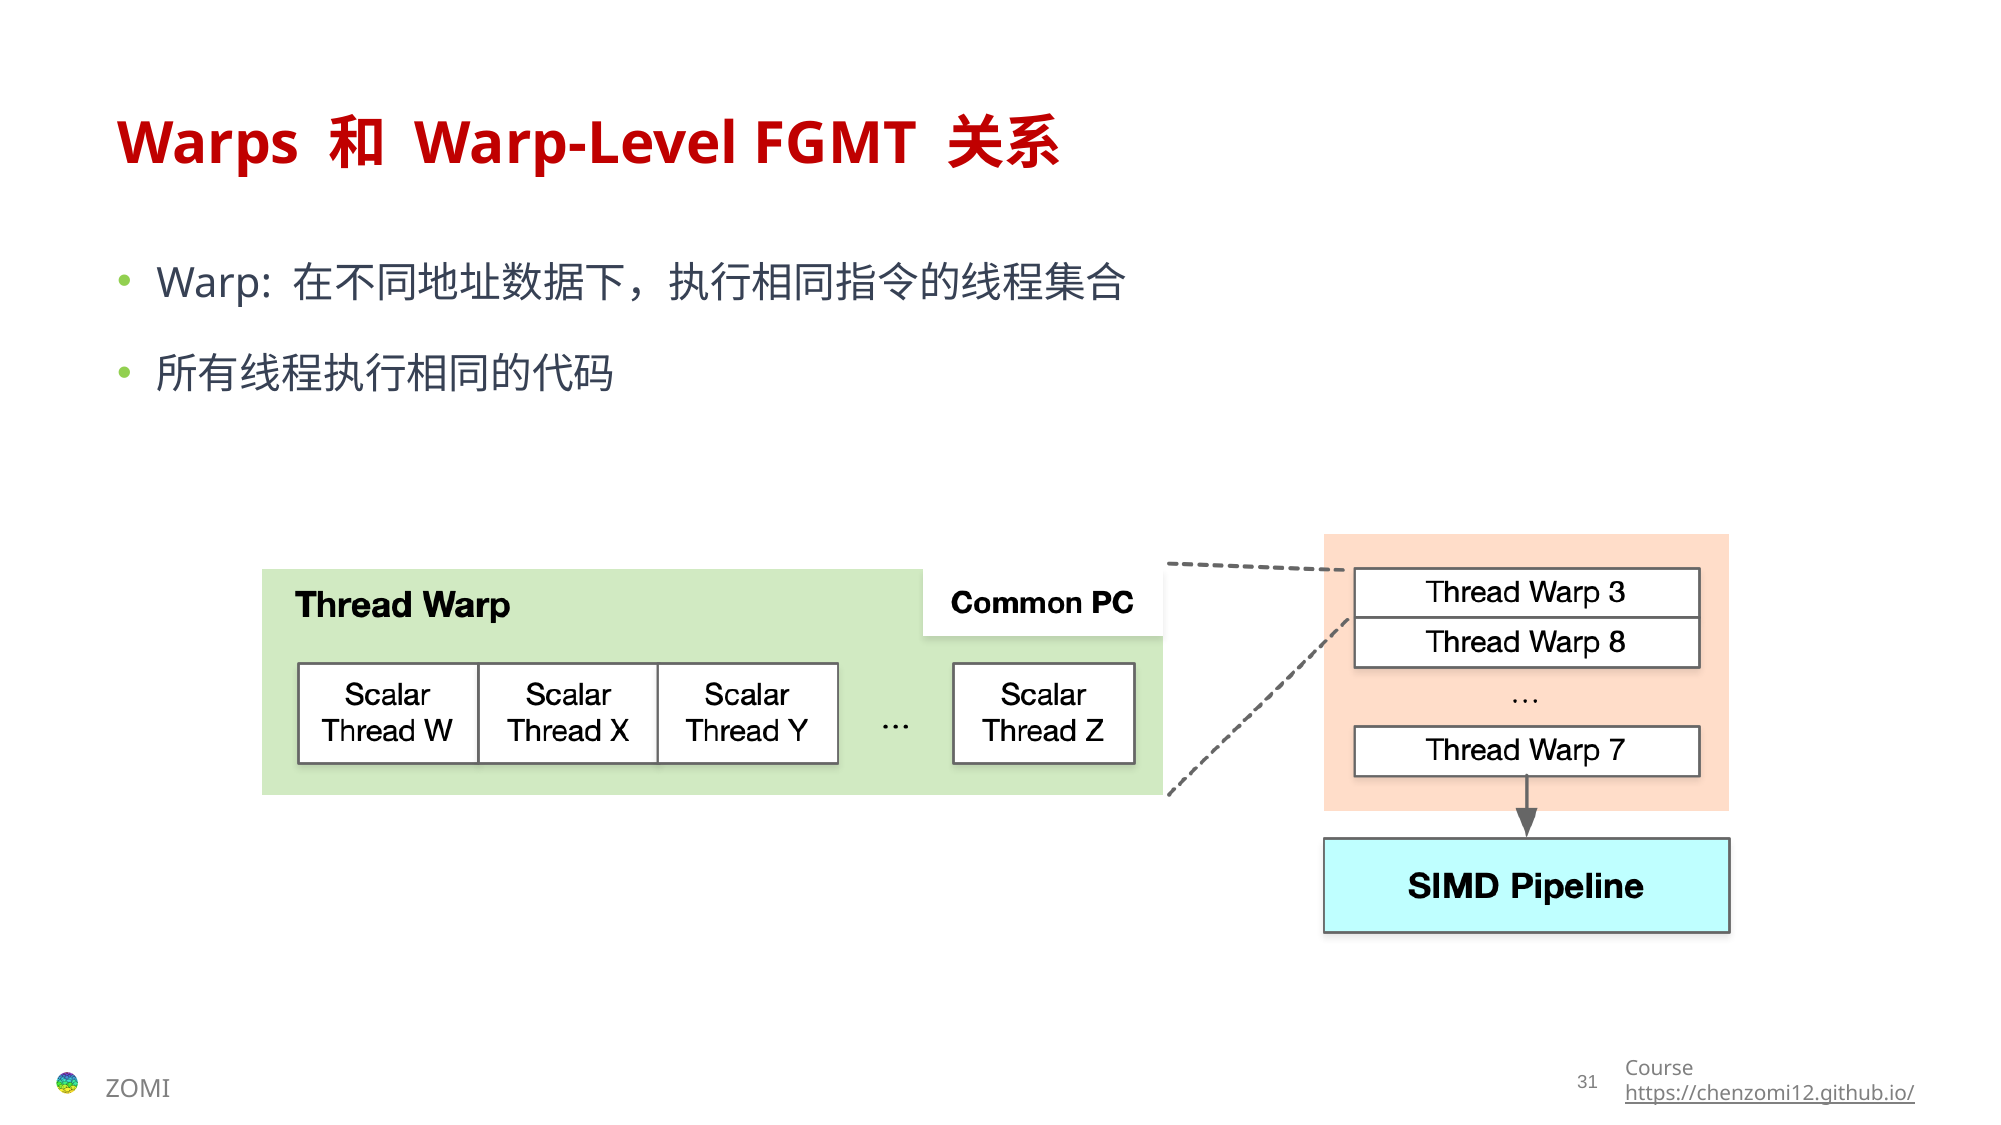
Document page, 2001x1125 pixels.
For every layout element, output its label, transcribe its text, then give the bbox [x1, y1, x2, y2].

title Warps 和 Warp-Level FGMT 关系 [102, 91, 1901, 189]
picture [57, 1073, 77, 1093]
list Warp: 在不同地址数据下，执行相同指令的线程集合 所有线程执行相同的代码 [102, 223, 1901, 1043]
picture [262, 532, 1739, 945]
